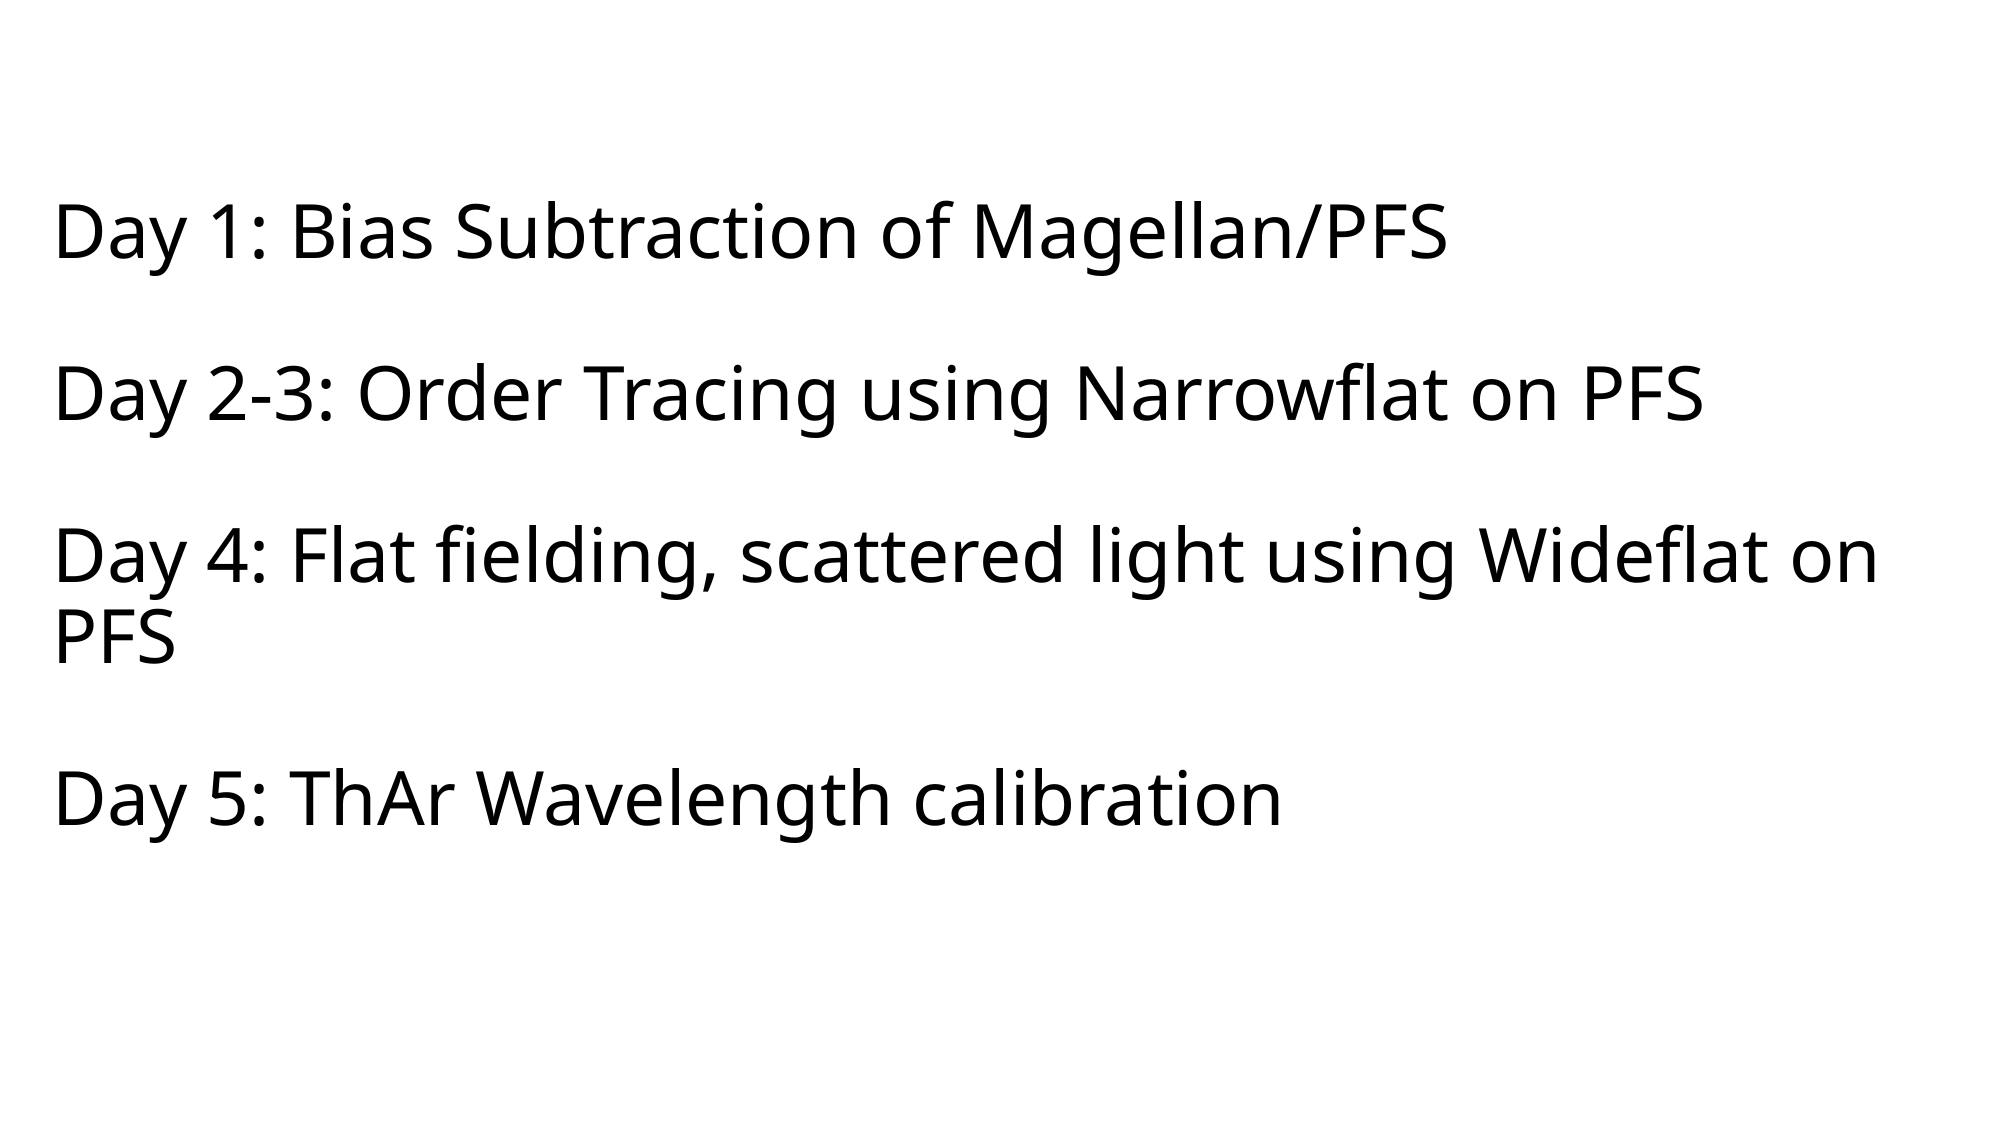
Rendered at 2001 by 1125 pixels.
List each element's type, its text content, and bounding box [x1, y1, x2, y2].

title Day 1: Bias Subtraction of Magellan/PFS Day 2-3: Order Tracing using Narrowflat on PFS Day 4: Flat fielding, scattered light using Wideflat on PFS Day 5: ThAr Wavelength calibration [37, 84, 1963, 1041]
